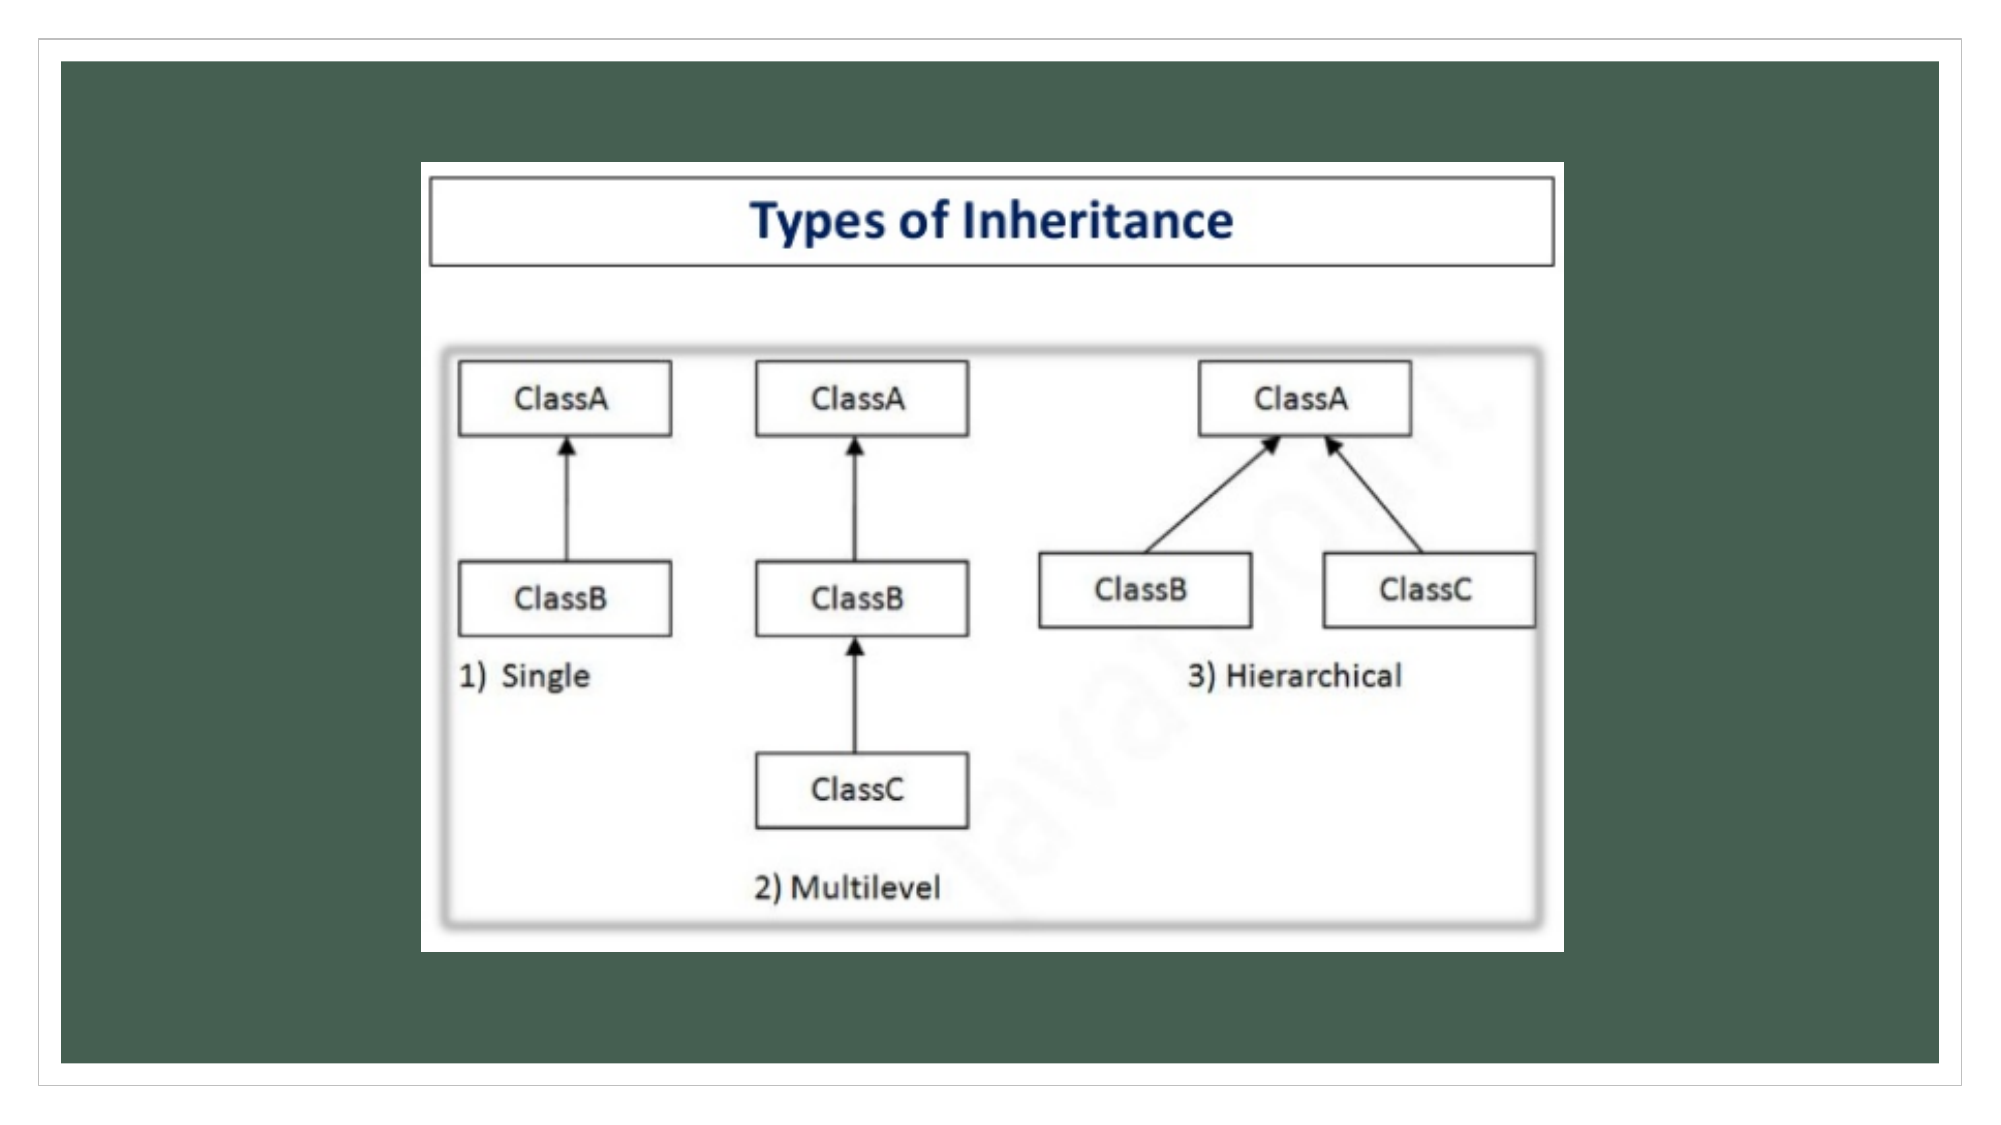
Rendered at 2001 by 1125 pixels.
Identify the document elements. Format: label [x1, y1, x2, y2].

picture [421, 162, 1564, 953]
